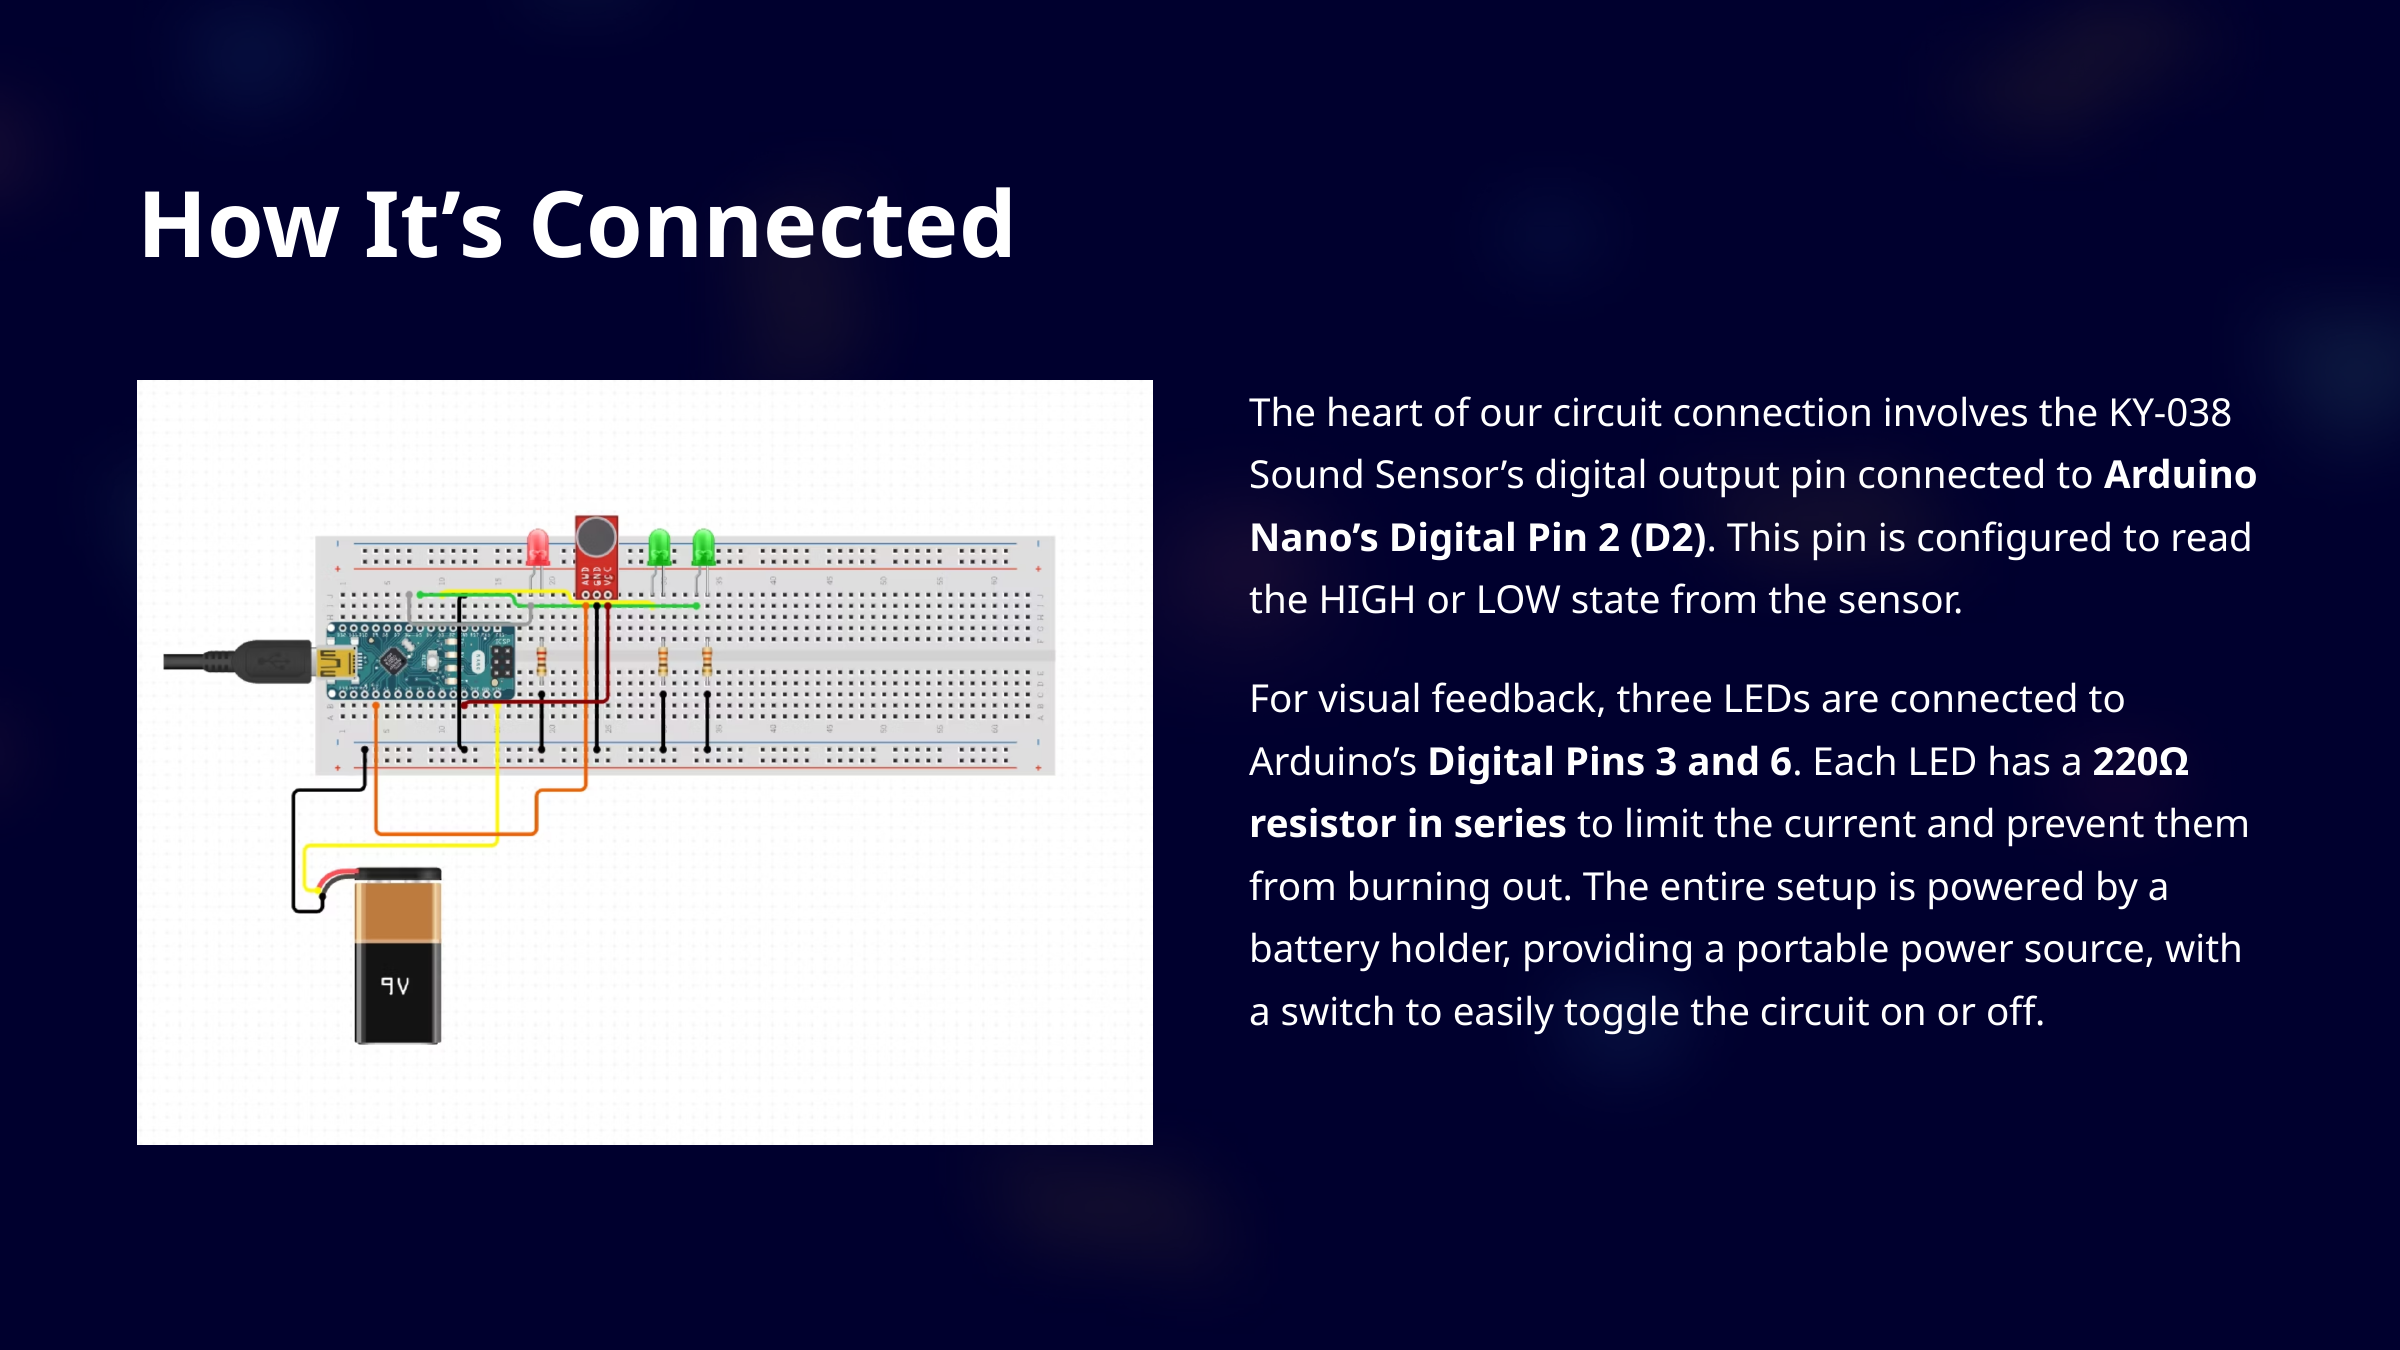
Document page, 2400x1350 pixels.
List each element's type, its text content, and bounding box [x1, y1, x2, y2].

text_box For visual feedback, three LEDs are connected to Arduino’s Digital Pins 3 and 6. Each LED has a 220Ω resistor in series to limit the current and prevent them from burning out. The entire setup is powered by a battery holder, providing a portable power source, with a switch to easily toggle the circuit on or off. [1249, 657, 2264, 1035]
text_box How It’s Connected [137, 161, 1062, 277]
text_box The heart of our circuit connection involves the KY-038 Sound Sensor’s digital output pin connected to Arduino Nano’s Digital Pin 2 (D2). This pin is configured to read the HIGH or LOW state from the sensor. [1249, 371, 2264, 623]
picture [137, 380, 1153, 1145]
